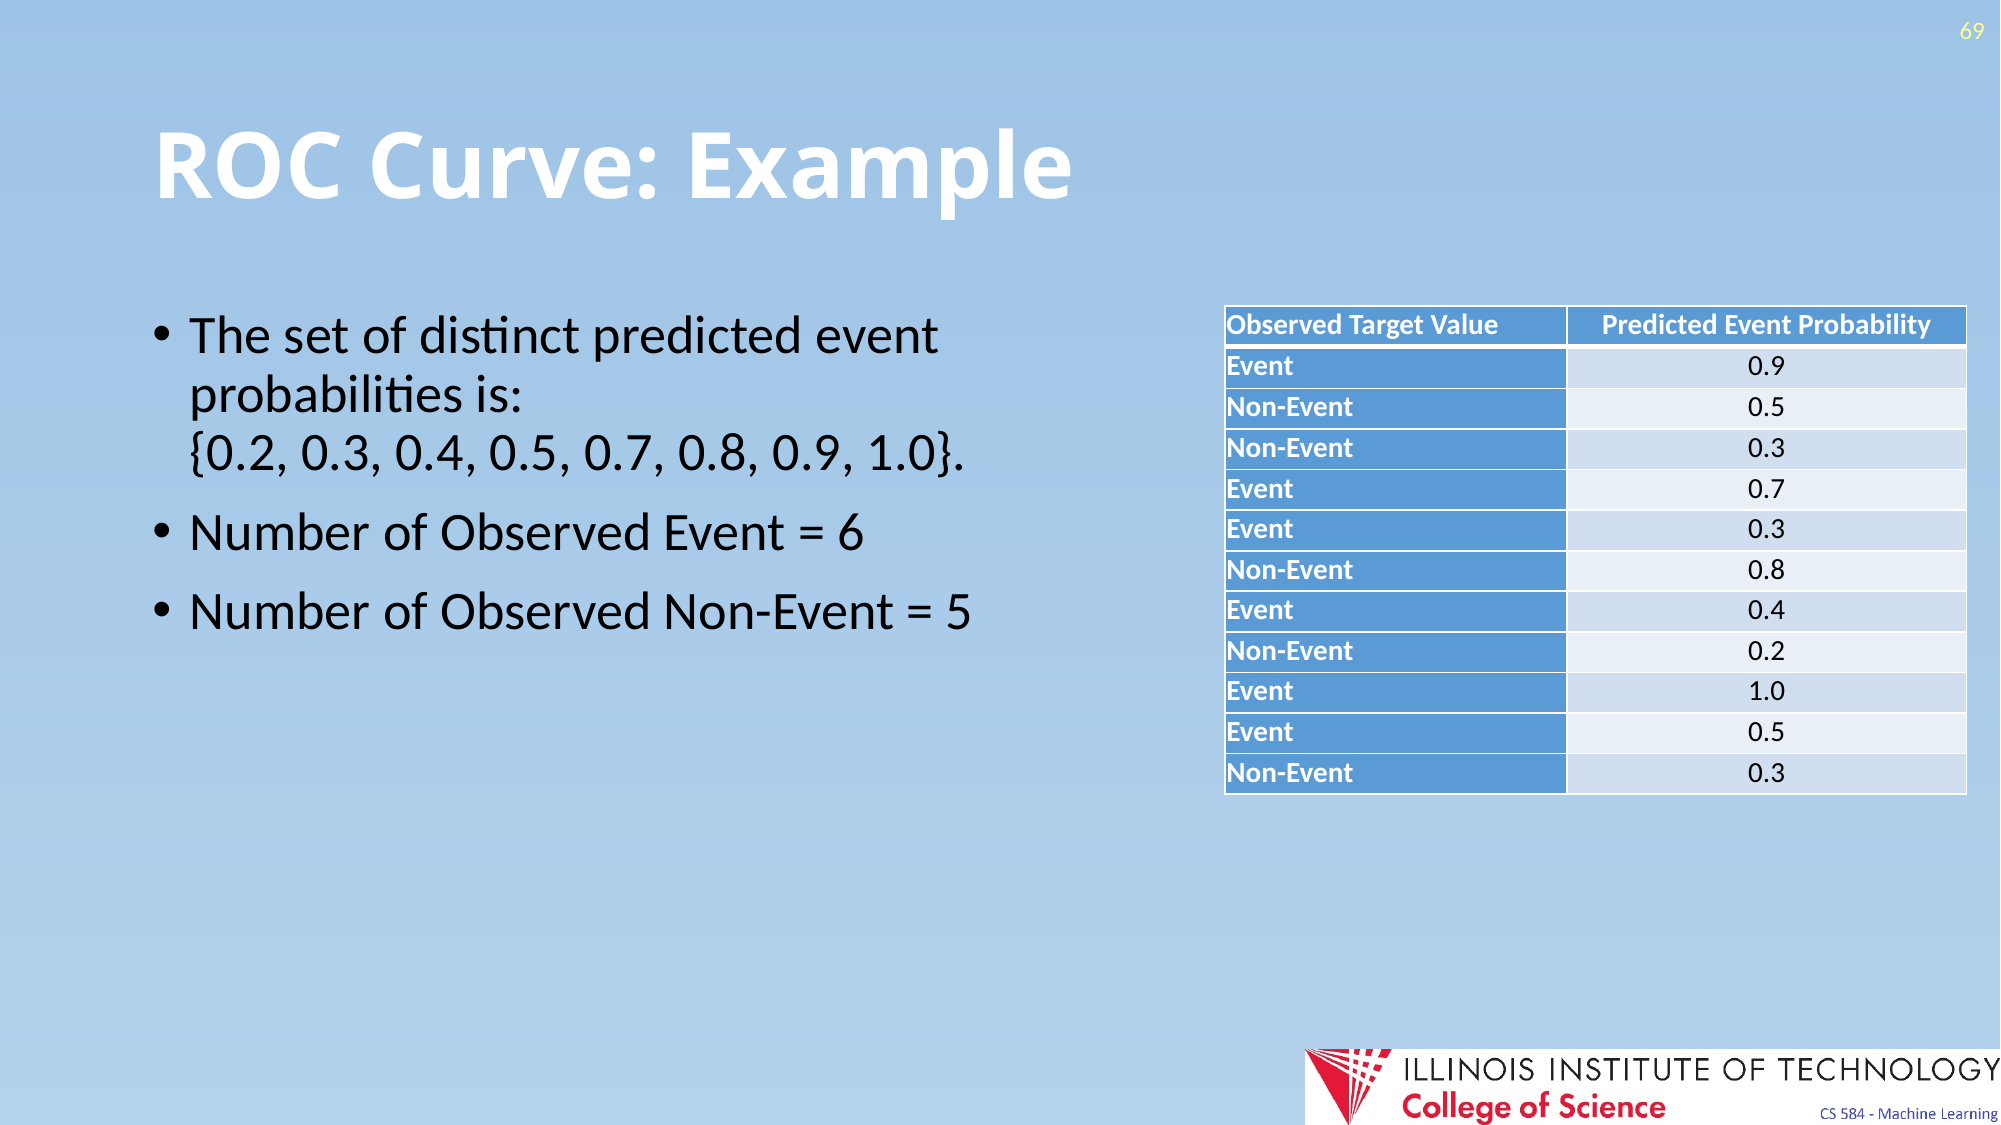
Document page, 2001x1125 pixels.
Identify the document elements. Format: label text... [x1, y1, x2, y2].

table_cell 0.8 [1568, 552, 1966, 590]
title ROC Curve: Example [137, 59, 1863, 278]
table_cell Event [1226, 349, 1566, 388]
slide_number 69 [1550, 0, 2000, 60]
table_cell Event [1226, 511, 1566, 550]
table_cell 0.3 [1568, 511, 1966, 550]
table_header Predicted Event Probability [1568, 307, 1966, 344]
table_cell 0.2 [1568, 633, 1966, 672]
table_cell Non-Event [1226, 389, 1566, 428]
list The set of distinct predicted event probabilities is: {0.2, 0.3, 0.4, 0.5, 0.7, 0.8, 0.9, 1.0}. Number of Observed Event = 6 Number of Observed Non-Event = 5 [137, 299, 1199, 1014]
table_cell Non-Event [1226, 430, 1566, 469]
table_cell Event [1226, 673, 1566, 712]
picture [1305, 1049, 2000, 1125]
table_cell 0.5 [1568, 389, 1966, 428]
table_header Observed Target Value [1226, 307, 1566, 344]
table_cell 0.9 [1568, 349, 1966, 388]
table_cell 0.7 [1568, 470, 1966, 509]
table_cell Non-Event [1226, 552, 1566, 590]
table_cell Non-Event [1226, 633, 1566, 672]
table_cell 0.3 [1568, 754, 1966, 793]
table_cell Event [1226, 592, 1566, 631]
table_cell 1.0 [1568, 673, 1966, 712]
table_cell 0.4 [1568, 592, 1966, 631]
table_cell 0.5 [1568, 714, 1966, 753]
table_cell 0.3 [1568, 430, 1966, 469]
table_cell Event [1226, 714, 1566, 753]
table_cell Non-Event [1226, 754, 1566, 793]
table_cell Event [1226, 470, 1566, 509]
